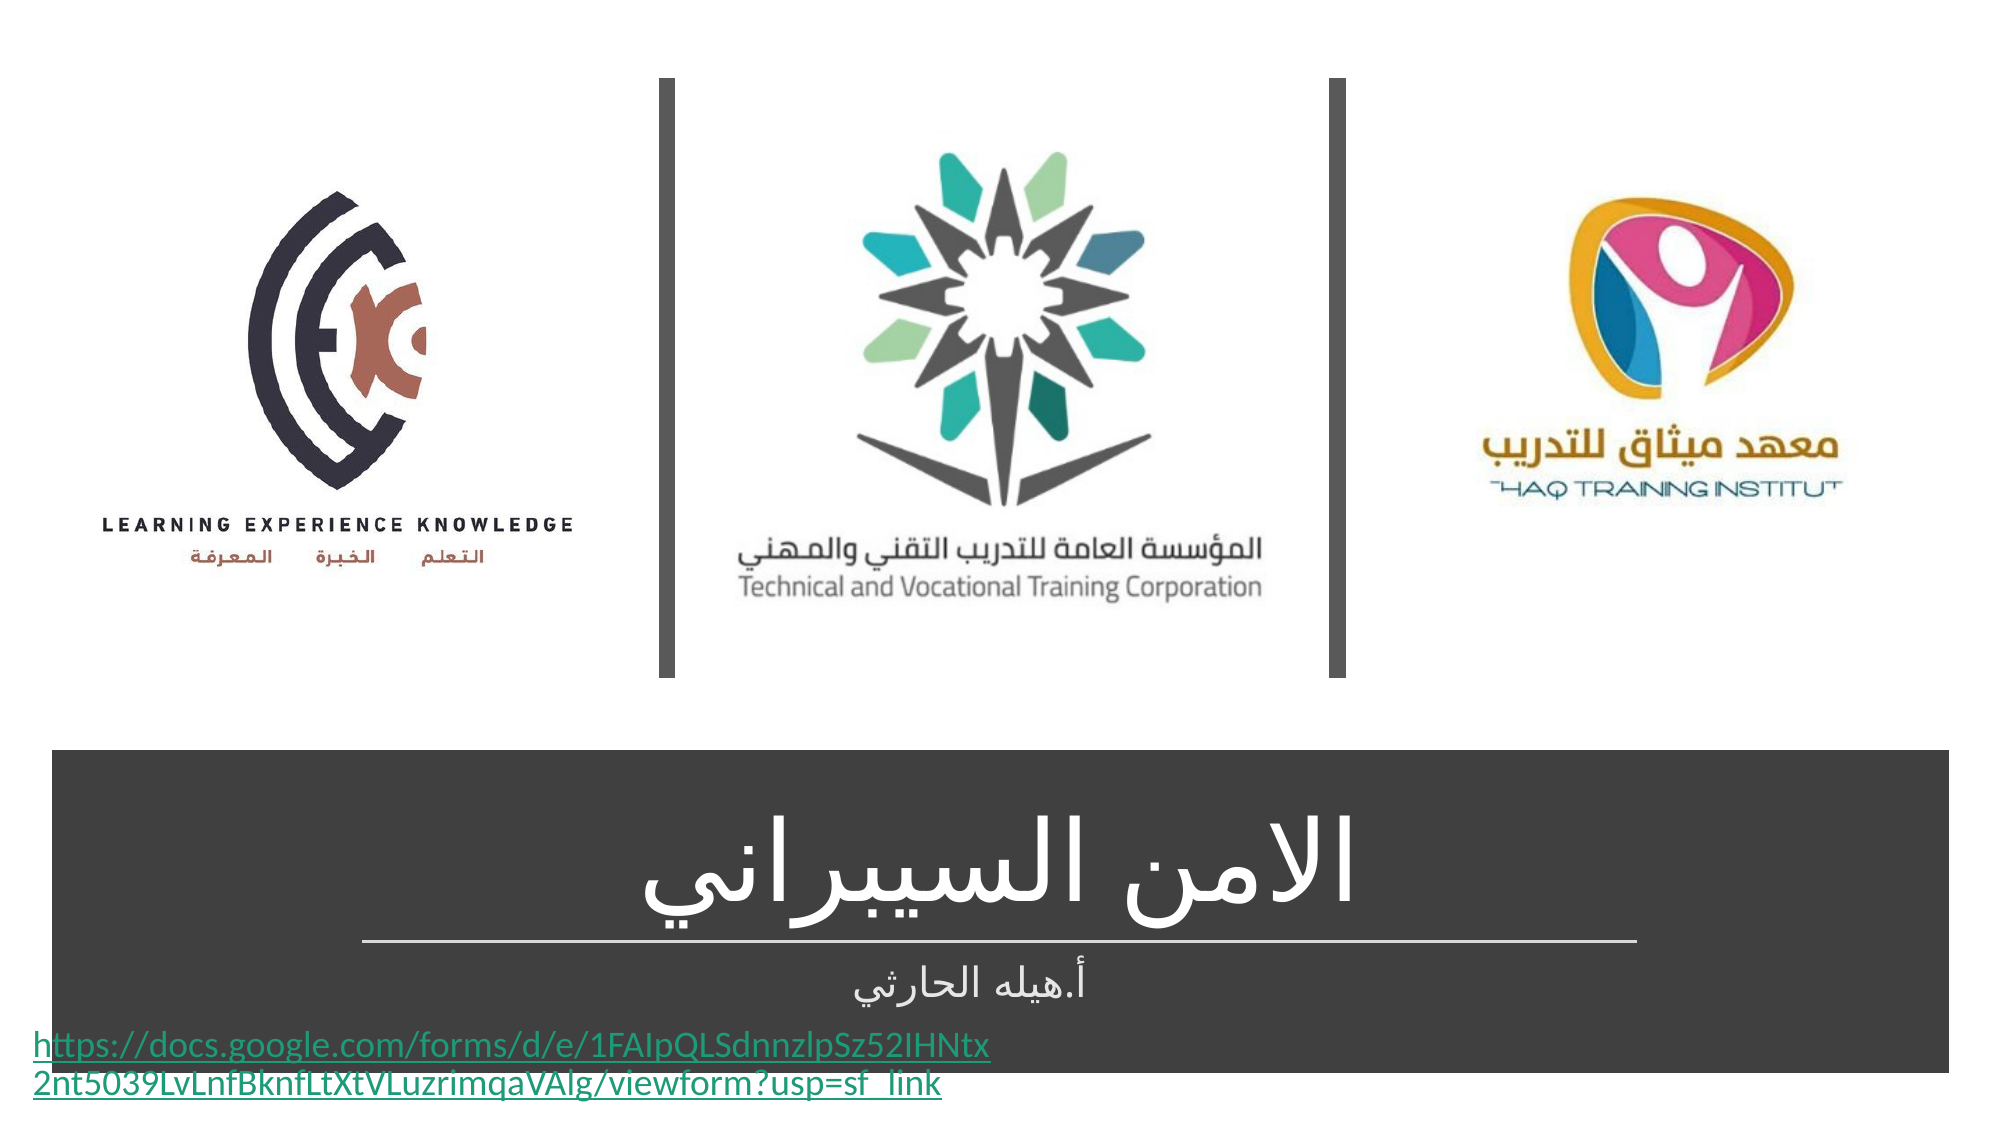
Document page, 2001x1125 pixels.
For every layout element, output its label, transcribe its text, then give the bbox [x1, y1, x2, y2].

text_box https://docs.google.com/forms/d/e/1FAIpQLSdnnzlpSz52IHNtx2nt5039LvLnfBknfLtXtVLuzrimqaVAlg/viewform?usp=sf_link [18, 1013, 1018, 1125]
text_box [61, 759, 1939, 1064]
subtitle أ.هيله الحارثي [219, 954, 1720, 1023]
picture [719, 130, 1283, 627]
title الامن السيبراني [86, 780, 1914, 933]
picture [1386, 101, 1948, 663]
picture [52, 93, 615, 663]
